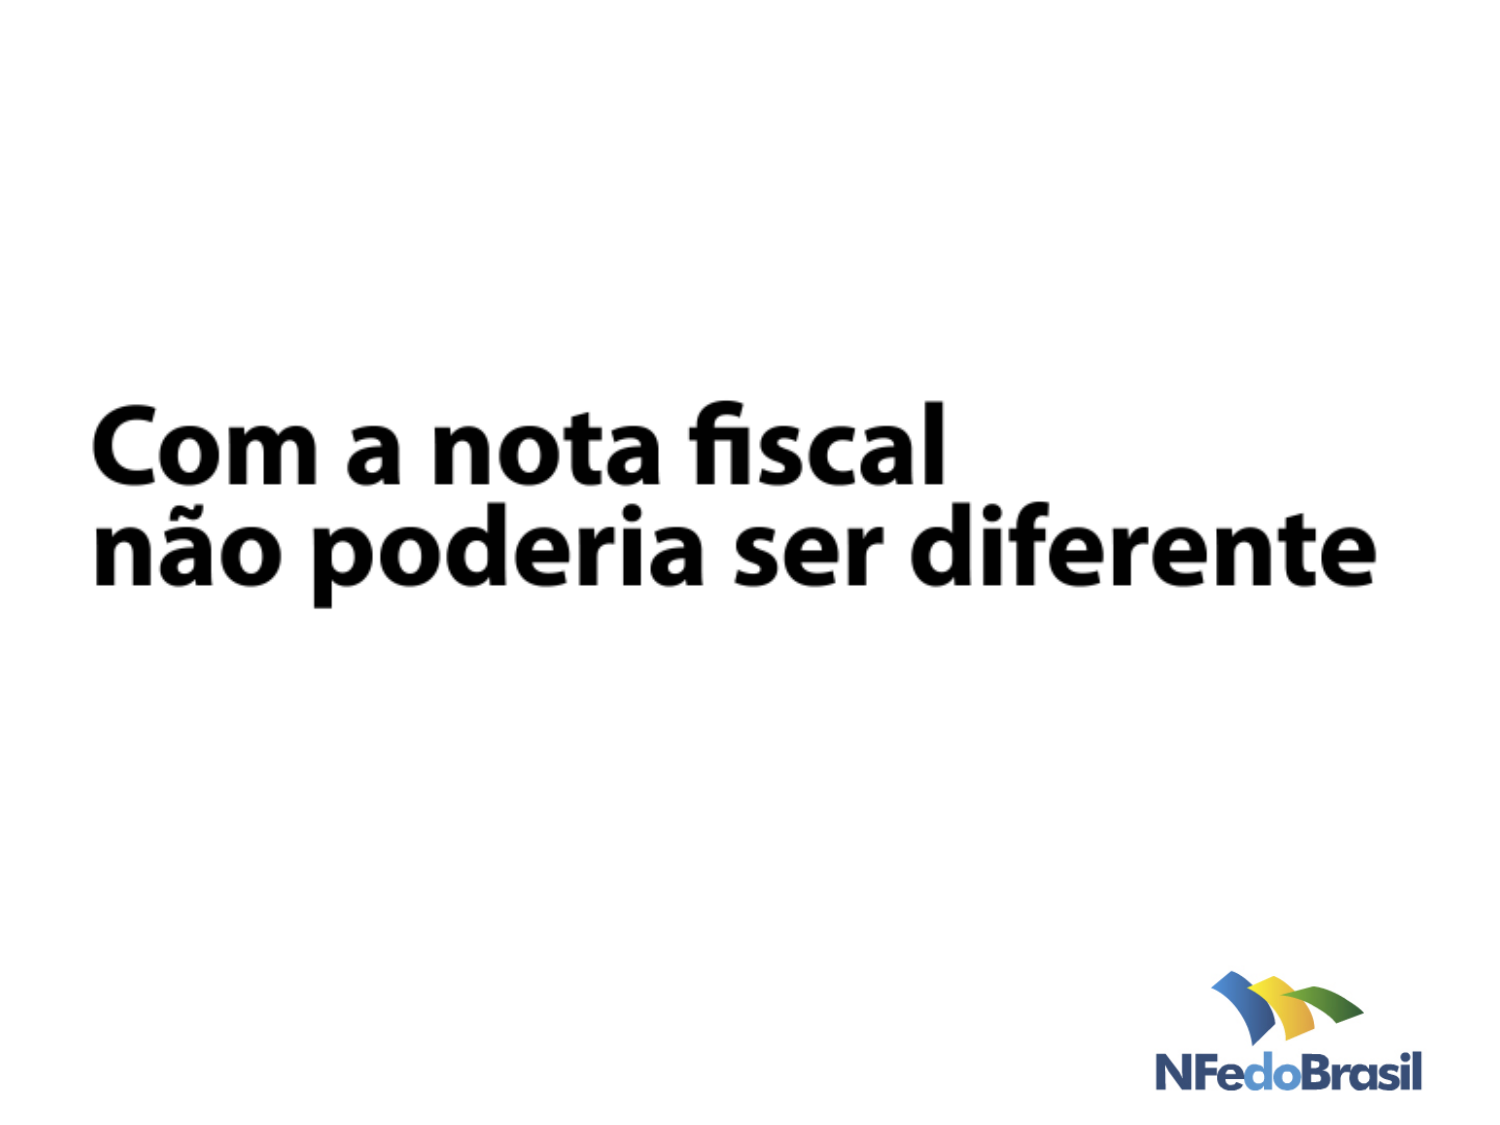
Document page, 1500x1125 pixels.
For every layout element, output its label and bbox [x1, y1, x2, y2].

picture [81, 362, 1395, 641]
picture [1136, 949, 1442, 1103]
